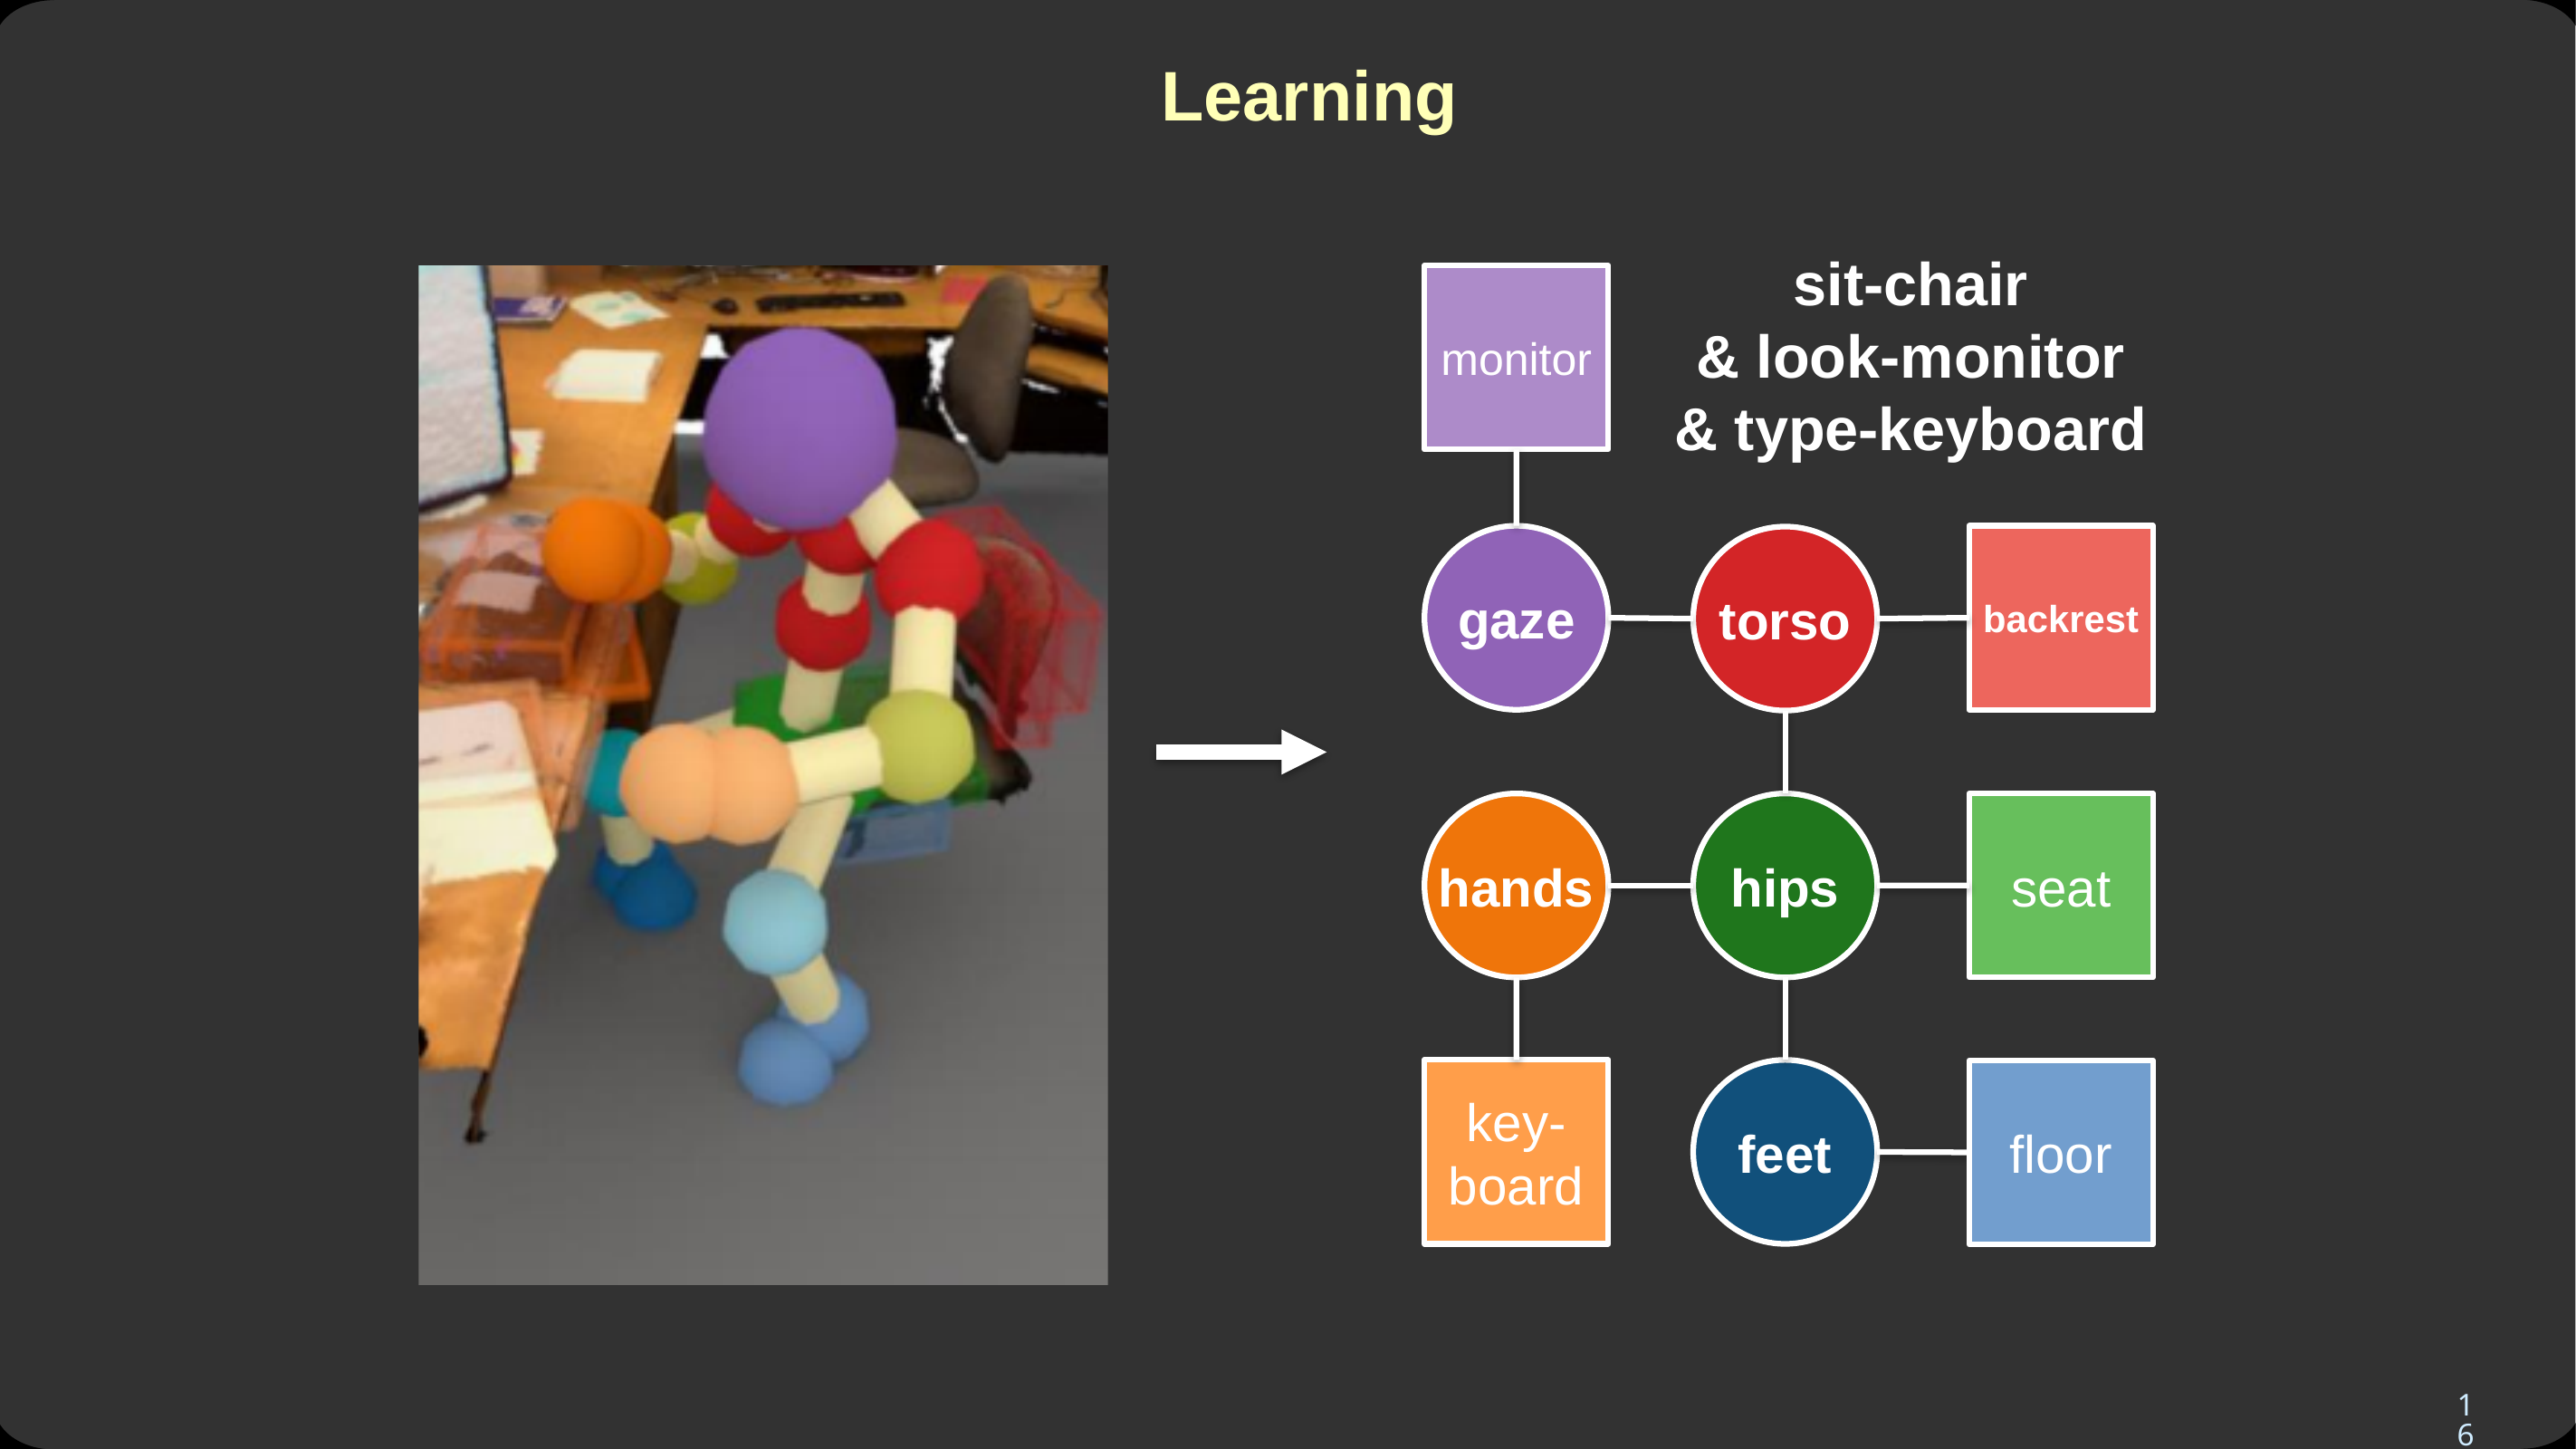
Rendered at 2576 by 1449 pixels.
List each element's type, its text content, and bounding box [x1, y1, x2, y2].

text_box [1423, 264, 2154, 1245]
slide_number 16 [2447, 1376, 2491, 1434]
picture [417, 264, 1108, 1286]
title Learning [128, 40, 2492, 146]
text_box sit-chair & look-monitor & type-keyboard [1659, 235, 2162, 473]
